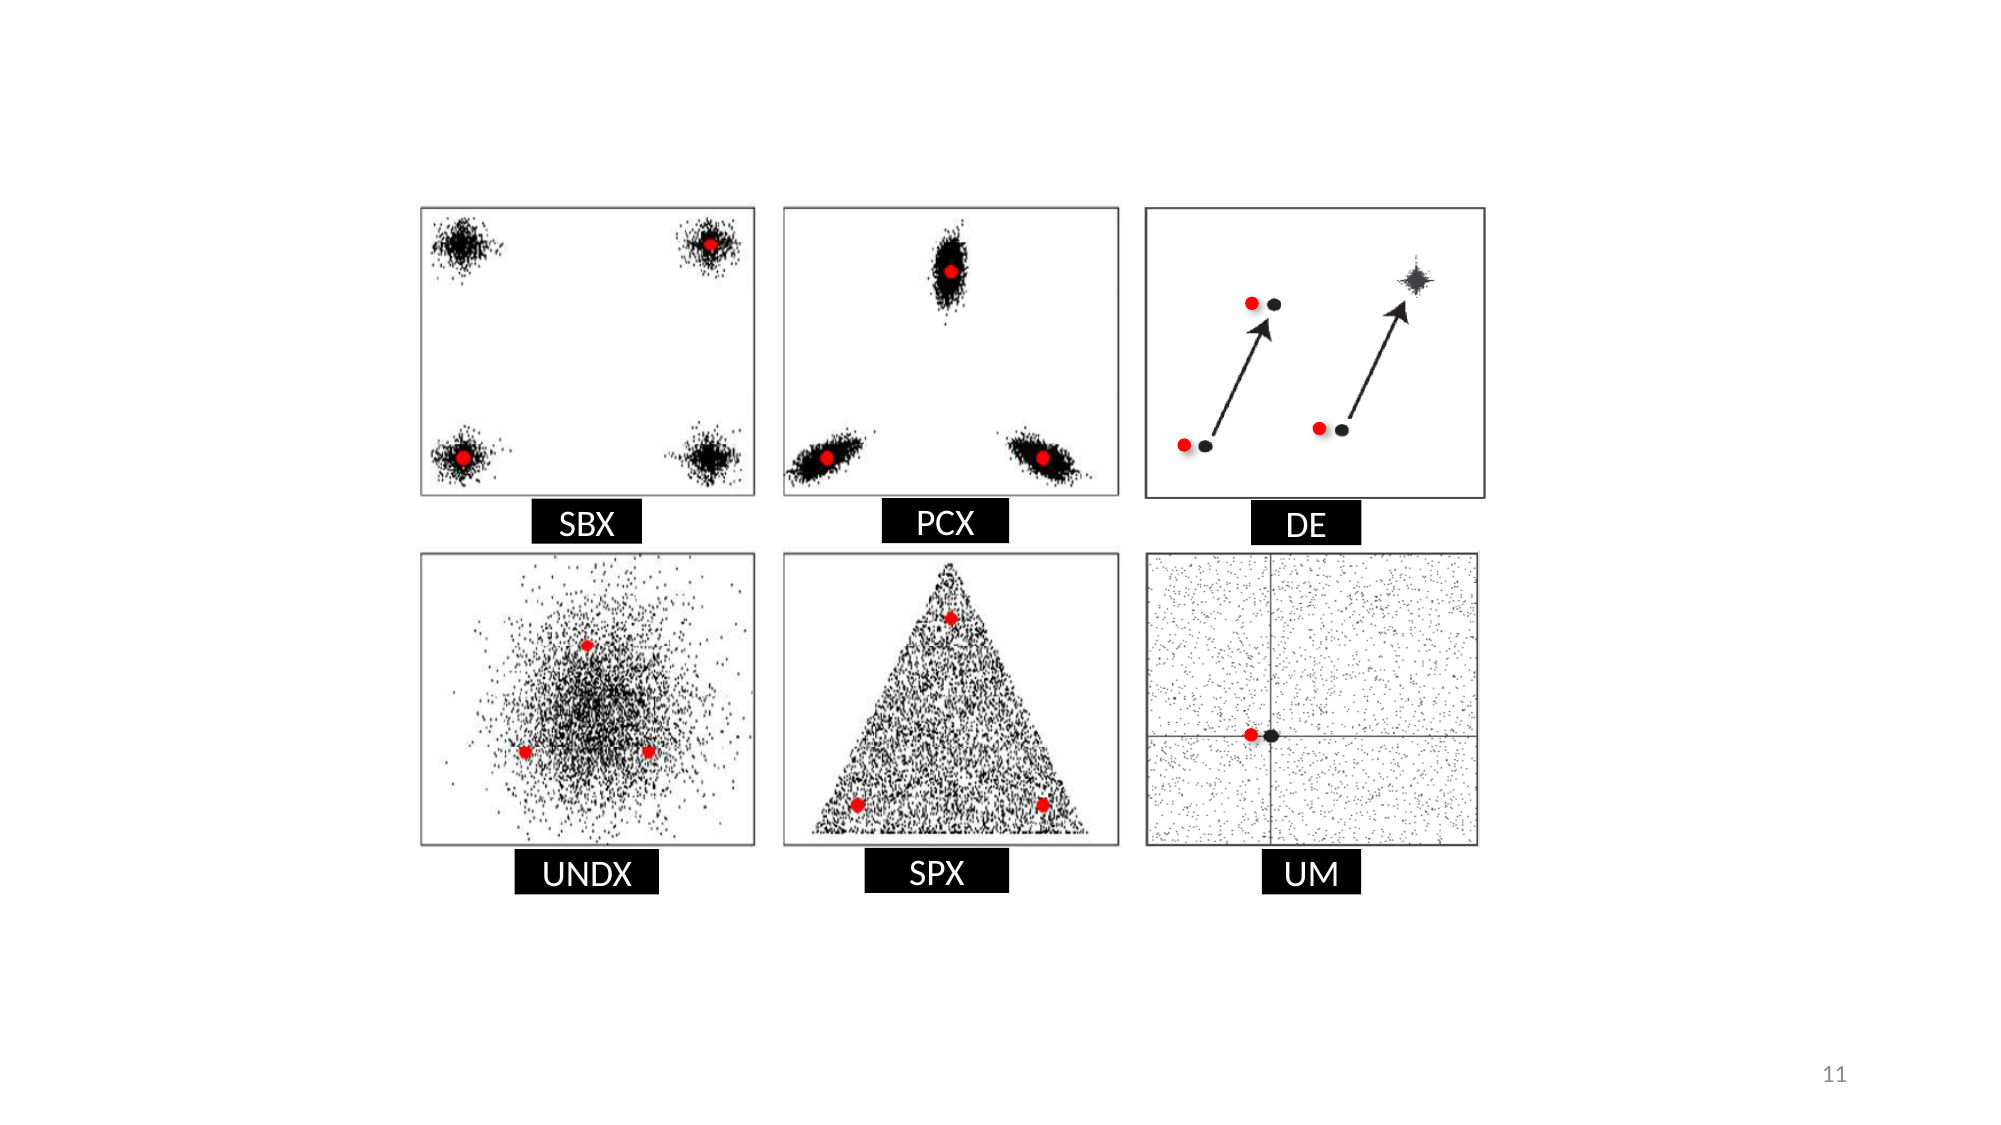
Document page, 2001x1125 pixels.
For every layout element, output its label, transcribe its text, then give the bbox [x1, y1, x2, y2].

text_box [408, 193, 1487, 911]
slide_number 11 [1412, 1042, 1863, 1103]
